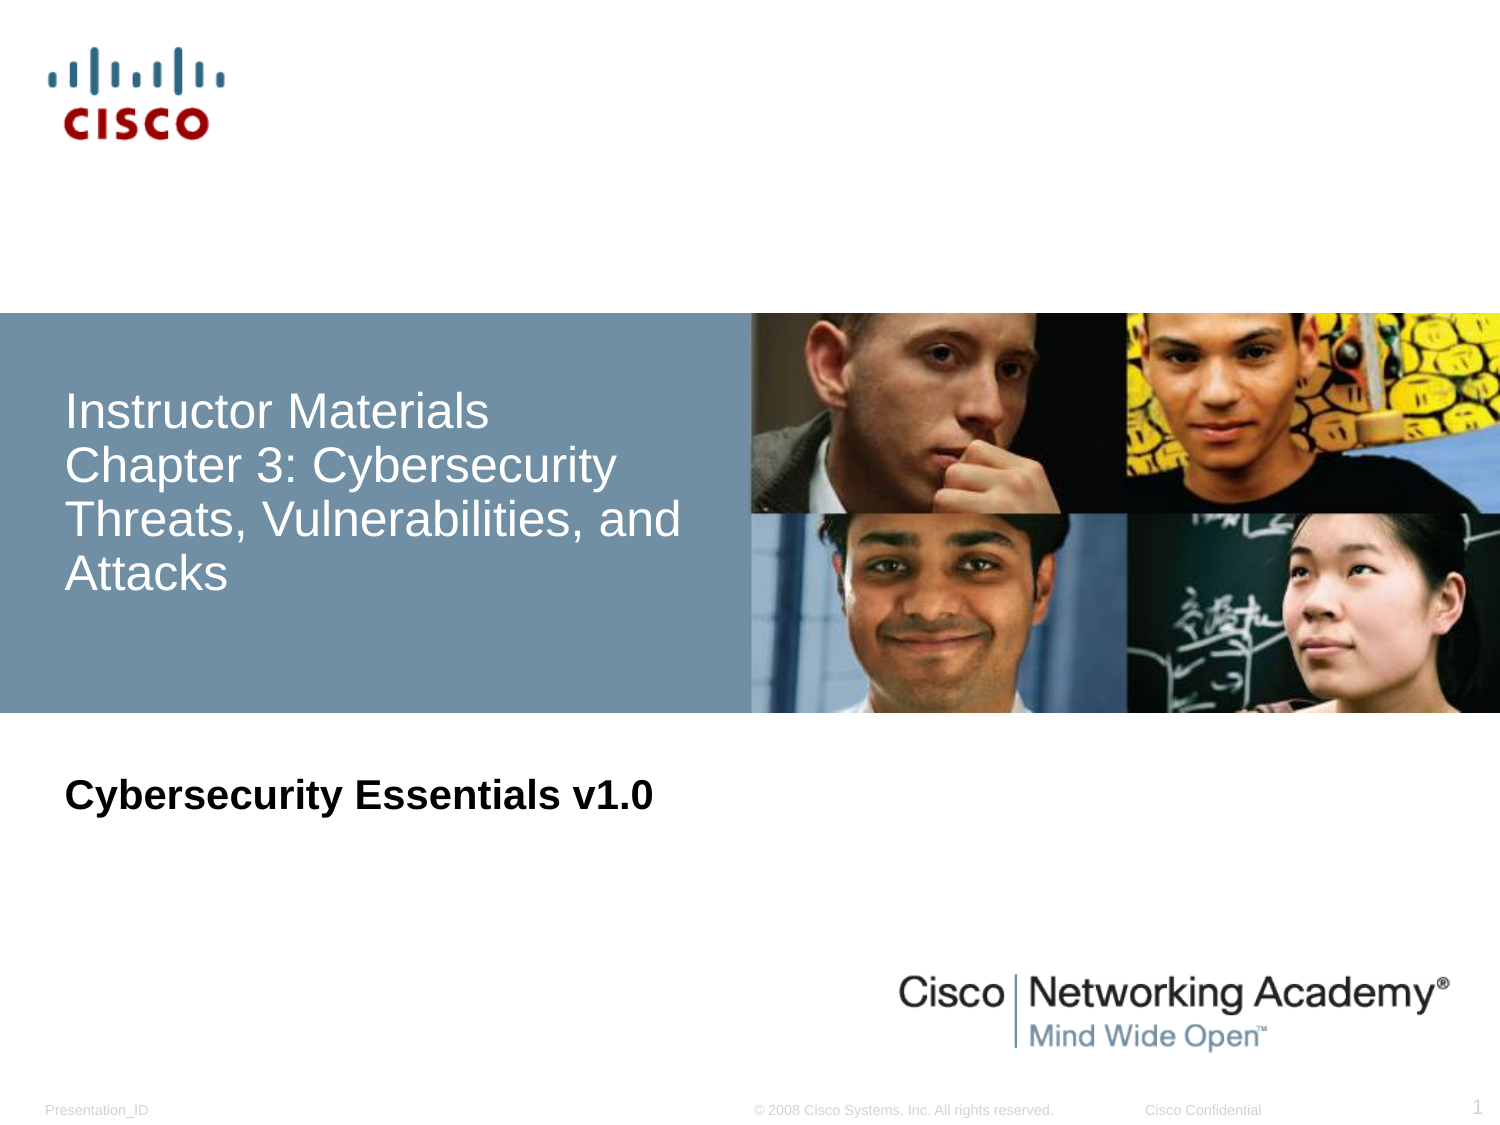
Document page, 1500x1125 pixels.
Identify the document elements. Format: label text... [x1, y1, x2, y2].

picture [899, 974, 1450, 1053]
subtitle Cybersecurity Essentials v1.0 [51, 766, 1165, 875]
picture [40, 19, 233, 168]
picture [0, 313, 1500, 713]
title Instructor Materials Chapter 3: Cybersecurity Threats, Vulnerabilities, and Attacks [51, 371, 700, 615]
